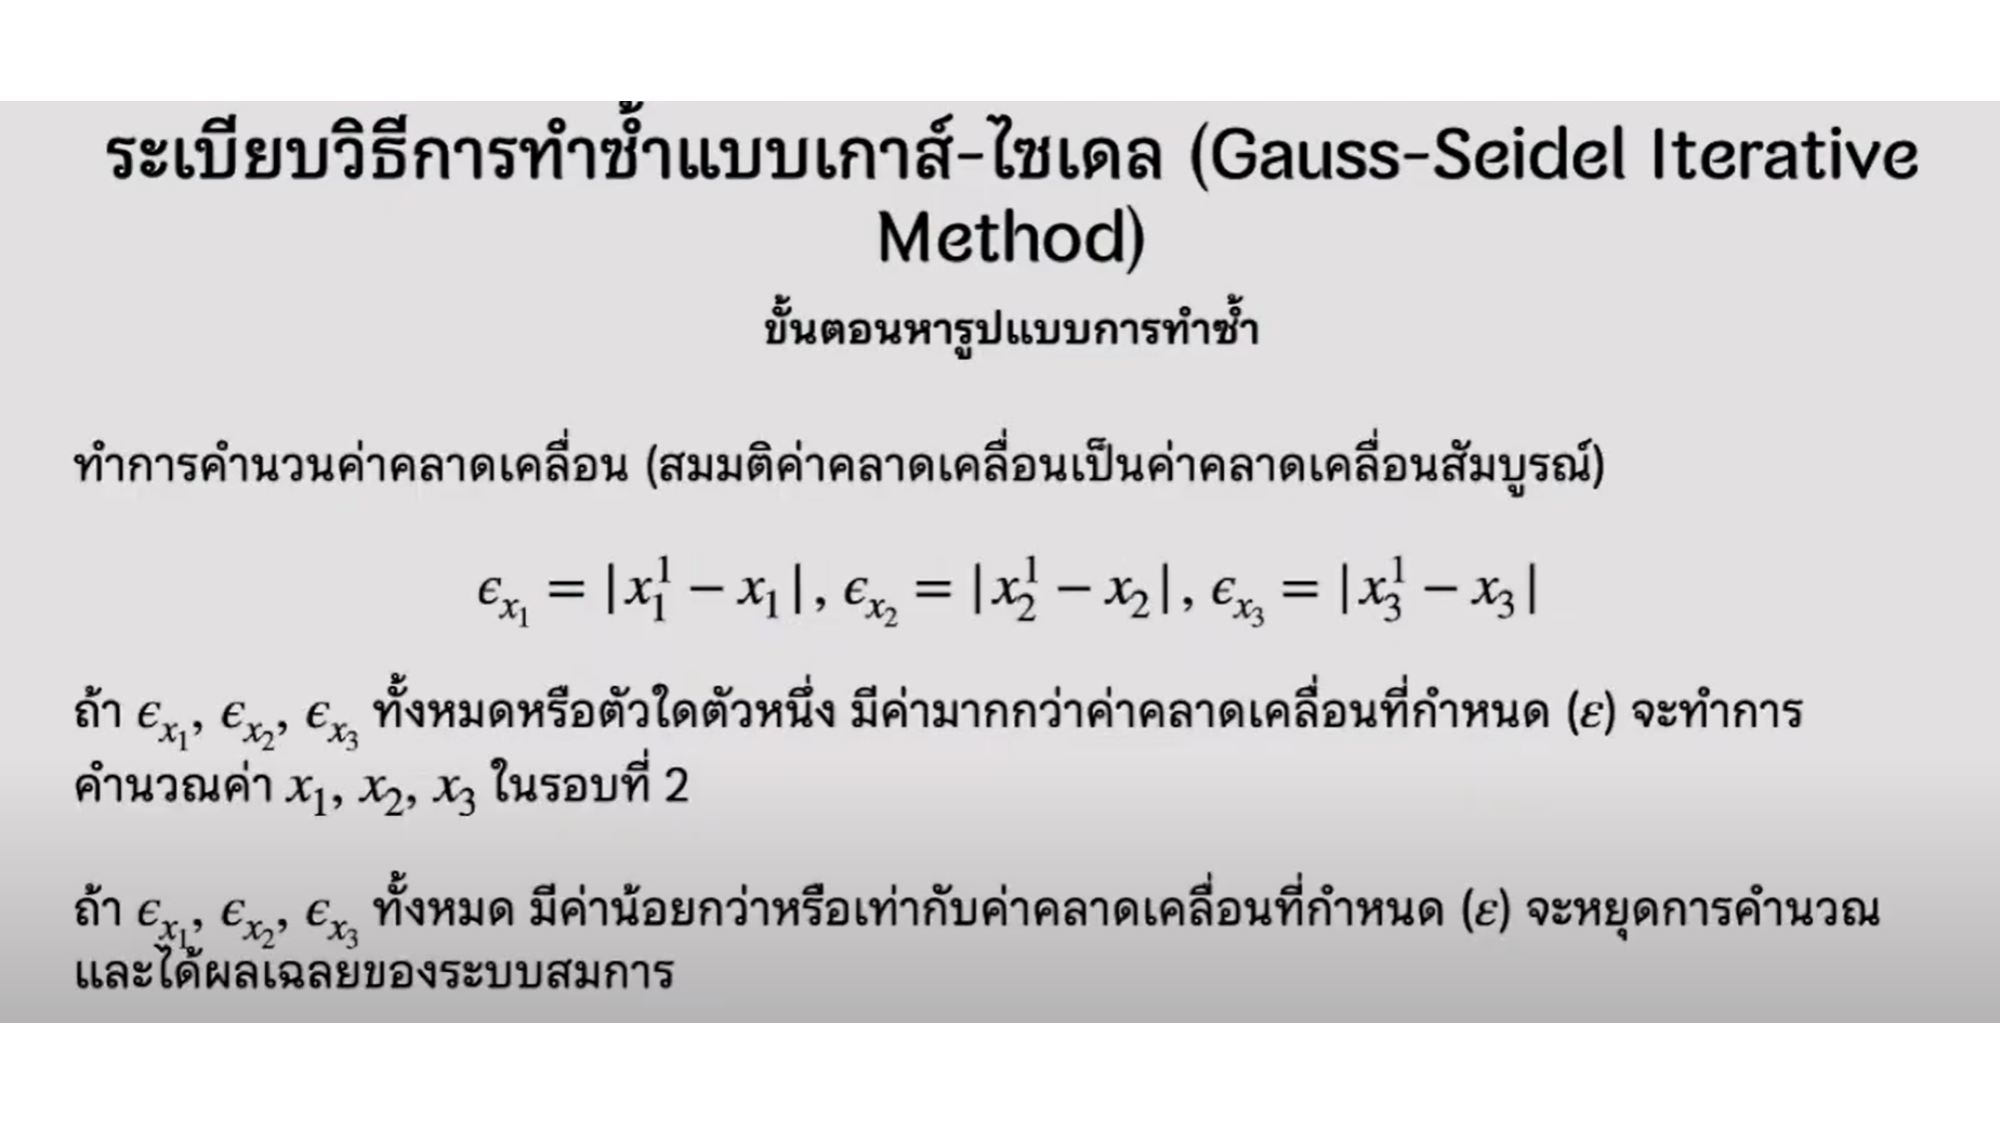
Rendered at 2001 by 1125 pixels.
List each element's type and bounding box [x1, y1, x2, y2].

picture [0, 101, 2000, 1023]
